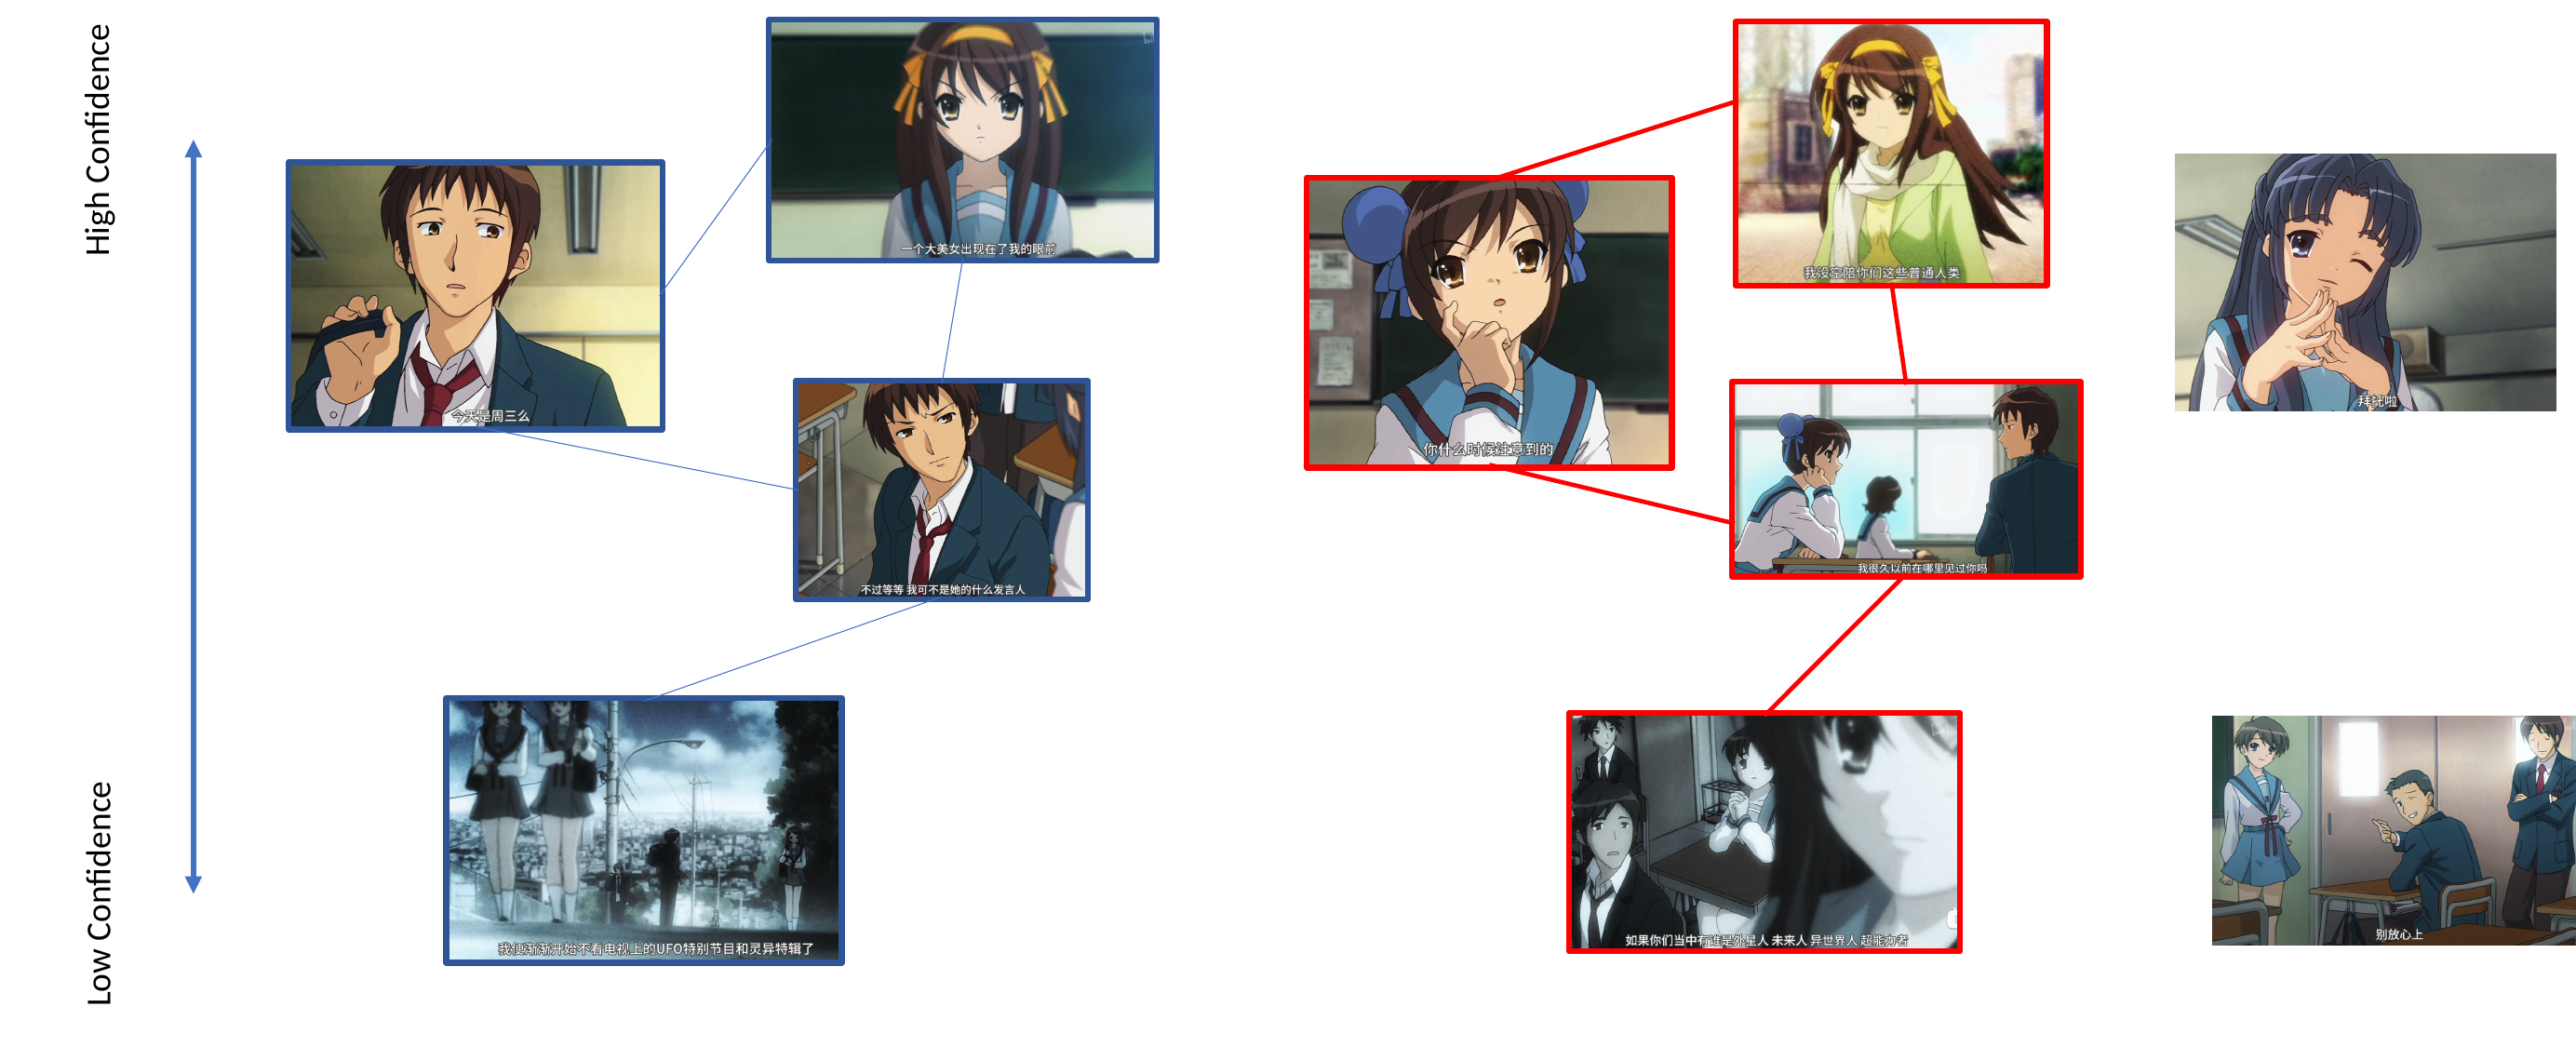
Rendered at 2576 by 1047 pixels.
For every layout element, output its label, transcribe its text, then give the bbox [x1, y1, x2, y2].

picture [2175, 154, 2556, 412]
picture [2212, 716, 2576, 946]
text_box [942, 257, 963, 384]
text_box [1891, 282, 1907, 385]
picture [1735, 384, 2078, 574]
text_box High Confidence [67, 9, 123, 270]
picture [1572, 716, 1957, 949]
picture [291, 165, 660, 427]
picture [798, 383, 1085, 597]
text_box Low Confidence [68, 767, 125, 1021]
picture [771, 21, 1155, 258]
picture [1309, 180, 1670, 465]
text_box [475, 426, 799, 490]
picture [1738, 24, 2045, 283]
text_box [1489, 464, 1735, 524]
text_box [1489, 101, 1735, 181]
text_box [1764, 573, 1907, 717]
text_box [643, 597, 943, 702]
picture [449, 701, 839, 960]
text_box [659, 140, 772, 296]
